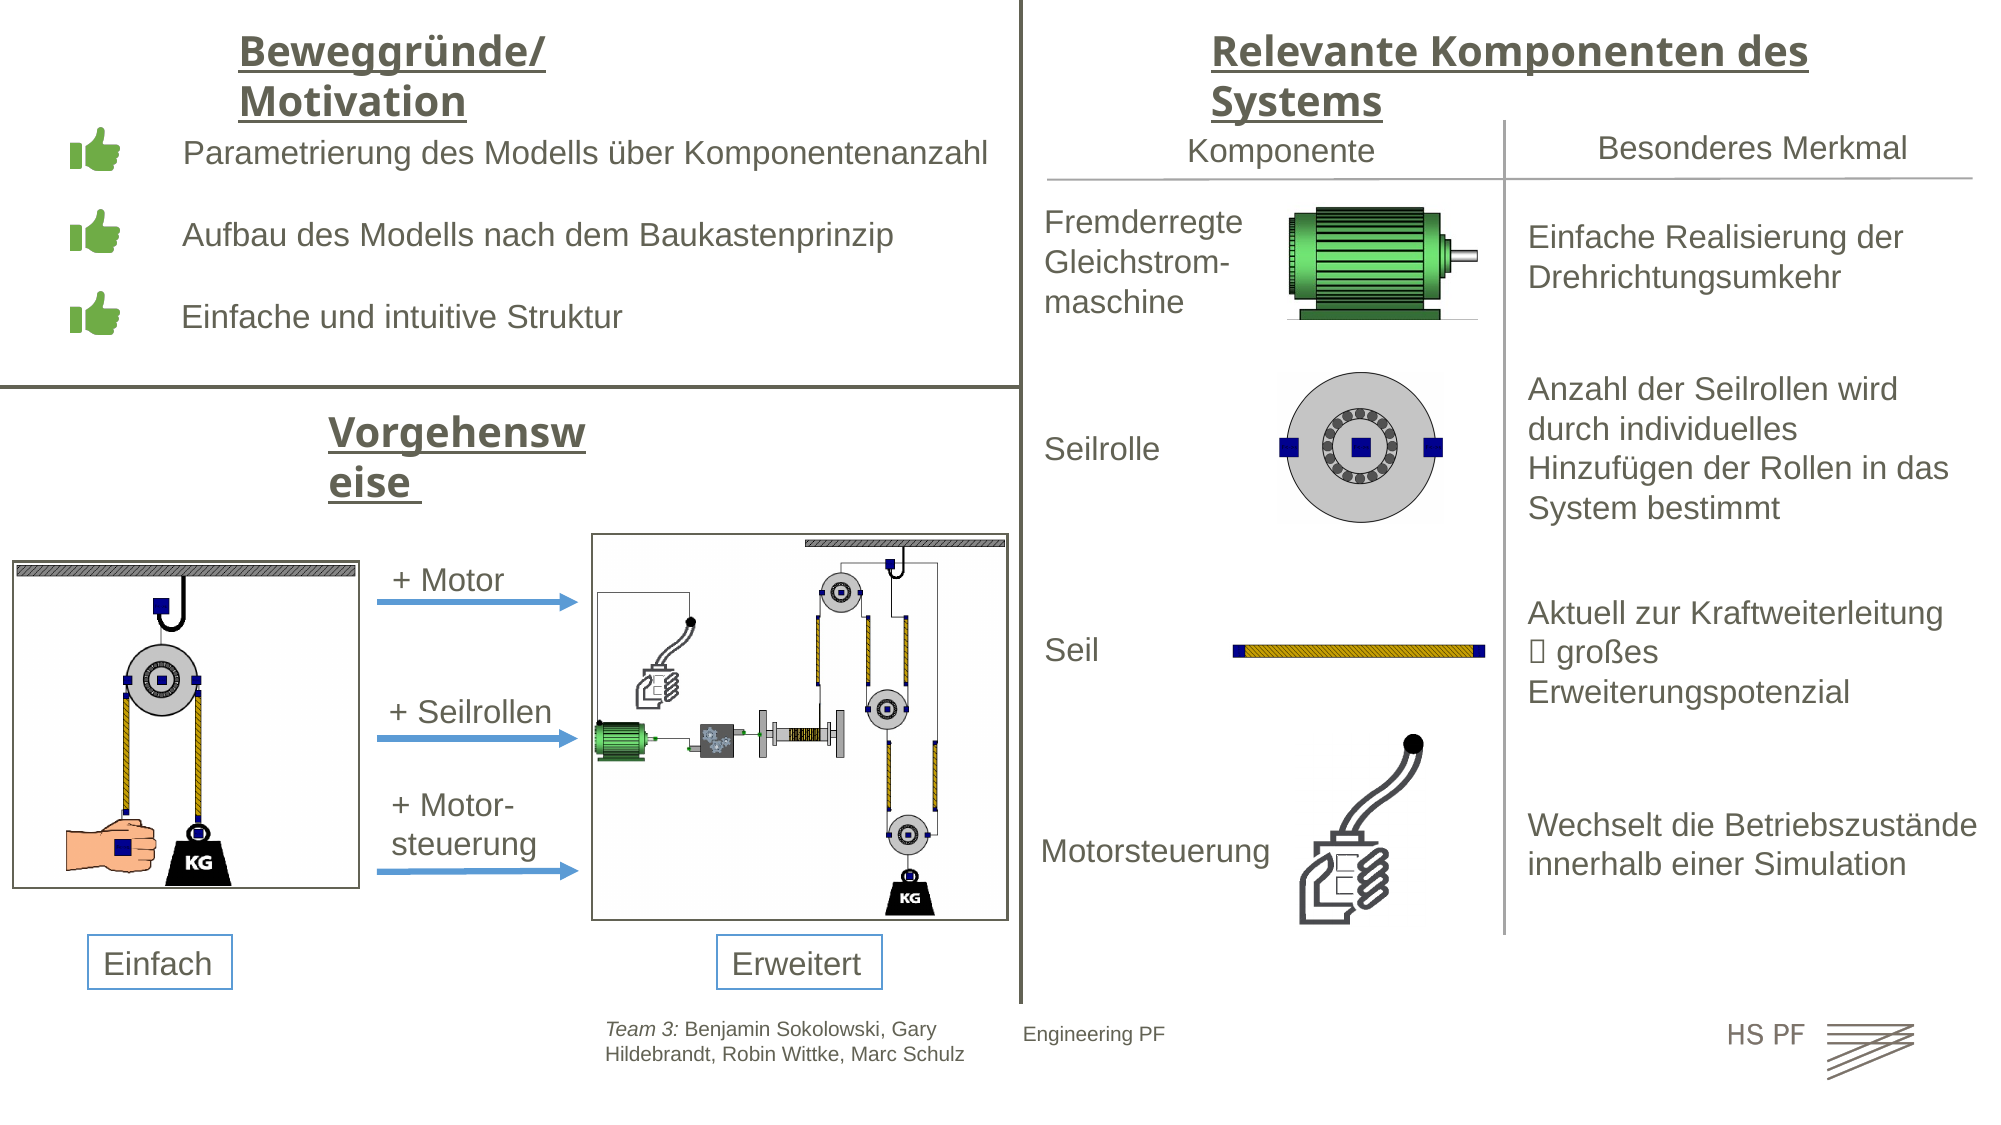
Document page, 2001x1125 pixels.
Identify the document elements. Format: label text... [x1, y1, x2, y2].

text_box Einfache Realisierung der Drehrichtungsumkehr [1513, 208, 1949, 303]
text_box Einfach [87, 934, 233, 990]
text_box Beweggründe/ Motivation [223, 17, 733, 124]
text_box Wechselt die Betriebszustände innerhalb einer Simulation [1512, 795, 2000, 890]
text_box Einfache und intuitive Struktur [166, 287, 639, 343]
text_box Besonderes Merkmal [1573, 118, 2000, 174]
picture [65, 119, 125, 179]
text_box + Motor-steuerung [376, 775, 565, 870]
text_box Seil [1029, 620, 1119, 676]
text_box Fremderregte Gleichstrom- maschine [1029, 193, 1280, 327]
text_box Aktuell zur Kraftweiterleitung  großes Erweiterungspotenzial [1512, 583, 1973, 718]
text_box Relevante Komponenten des Systems [1195, 17, 1843, 133]
text_box + Seilrollen [374, 682, 572, 738]
picture [1287, 202, 1478, 320]
picture [65, 283, 125, 343]
text_box Komponente [1172, 121, 1423, 176]
text_box Vorgehensweise [313, 398, 616, 514]
text_box Anzahl der Seilrollen wird durch individuelles Hinzufügen der Rollen in das System bestimmt [1513, 360, 1973, 534]
text_box Motorsteuerung [1025, 821, 1292, 877]
picture [1708, 1003, 1935, 1107]
picture [13, 562, 358, 888]
picture [1230, 372, 1487, 927]
text_box Erweitert [716, 934, 883, 990]
text_box Seilrolle [1029, 419, 1185, 475]
text_box Parametrierung des Modells über Komponentenanzahl [168, 124, 1005, 179]
picture [65, 201, 125, 261]
text_box Aufbau des Modells nach dem Baukastenprinzip [167, 205, 911, 261]
picture [592, 535, 1007, 919]
text_box + Motor [377, 551, 526, 602]
